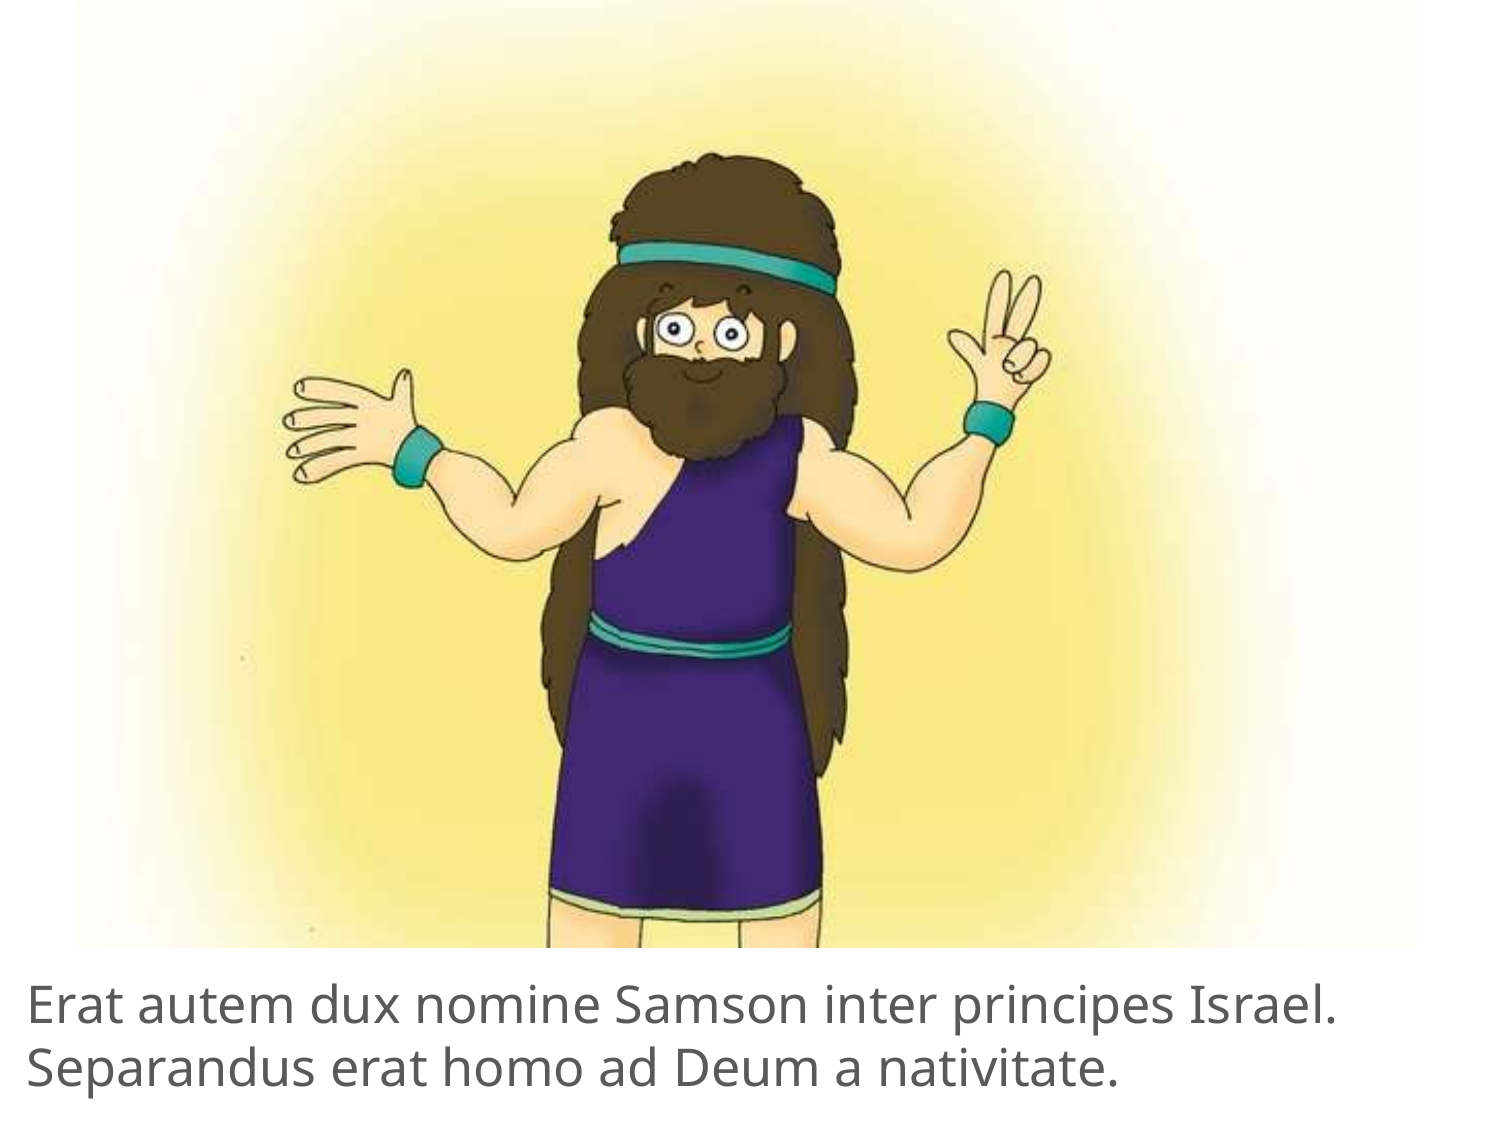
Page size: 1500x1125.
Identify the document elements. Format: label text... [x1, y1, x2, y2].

text_box Erat autem dux nomine Samson inter principes Israel. Separandus erat homo ad Deum a nativitate. [11, 964, 1483, 1104]
picture [76, 0, 1418, 948]
